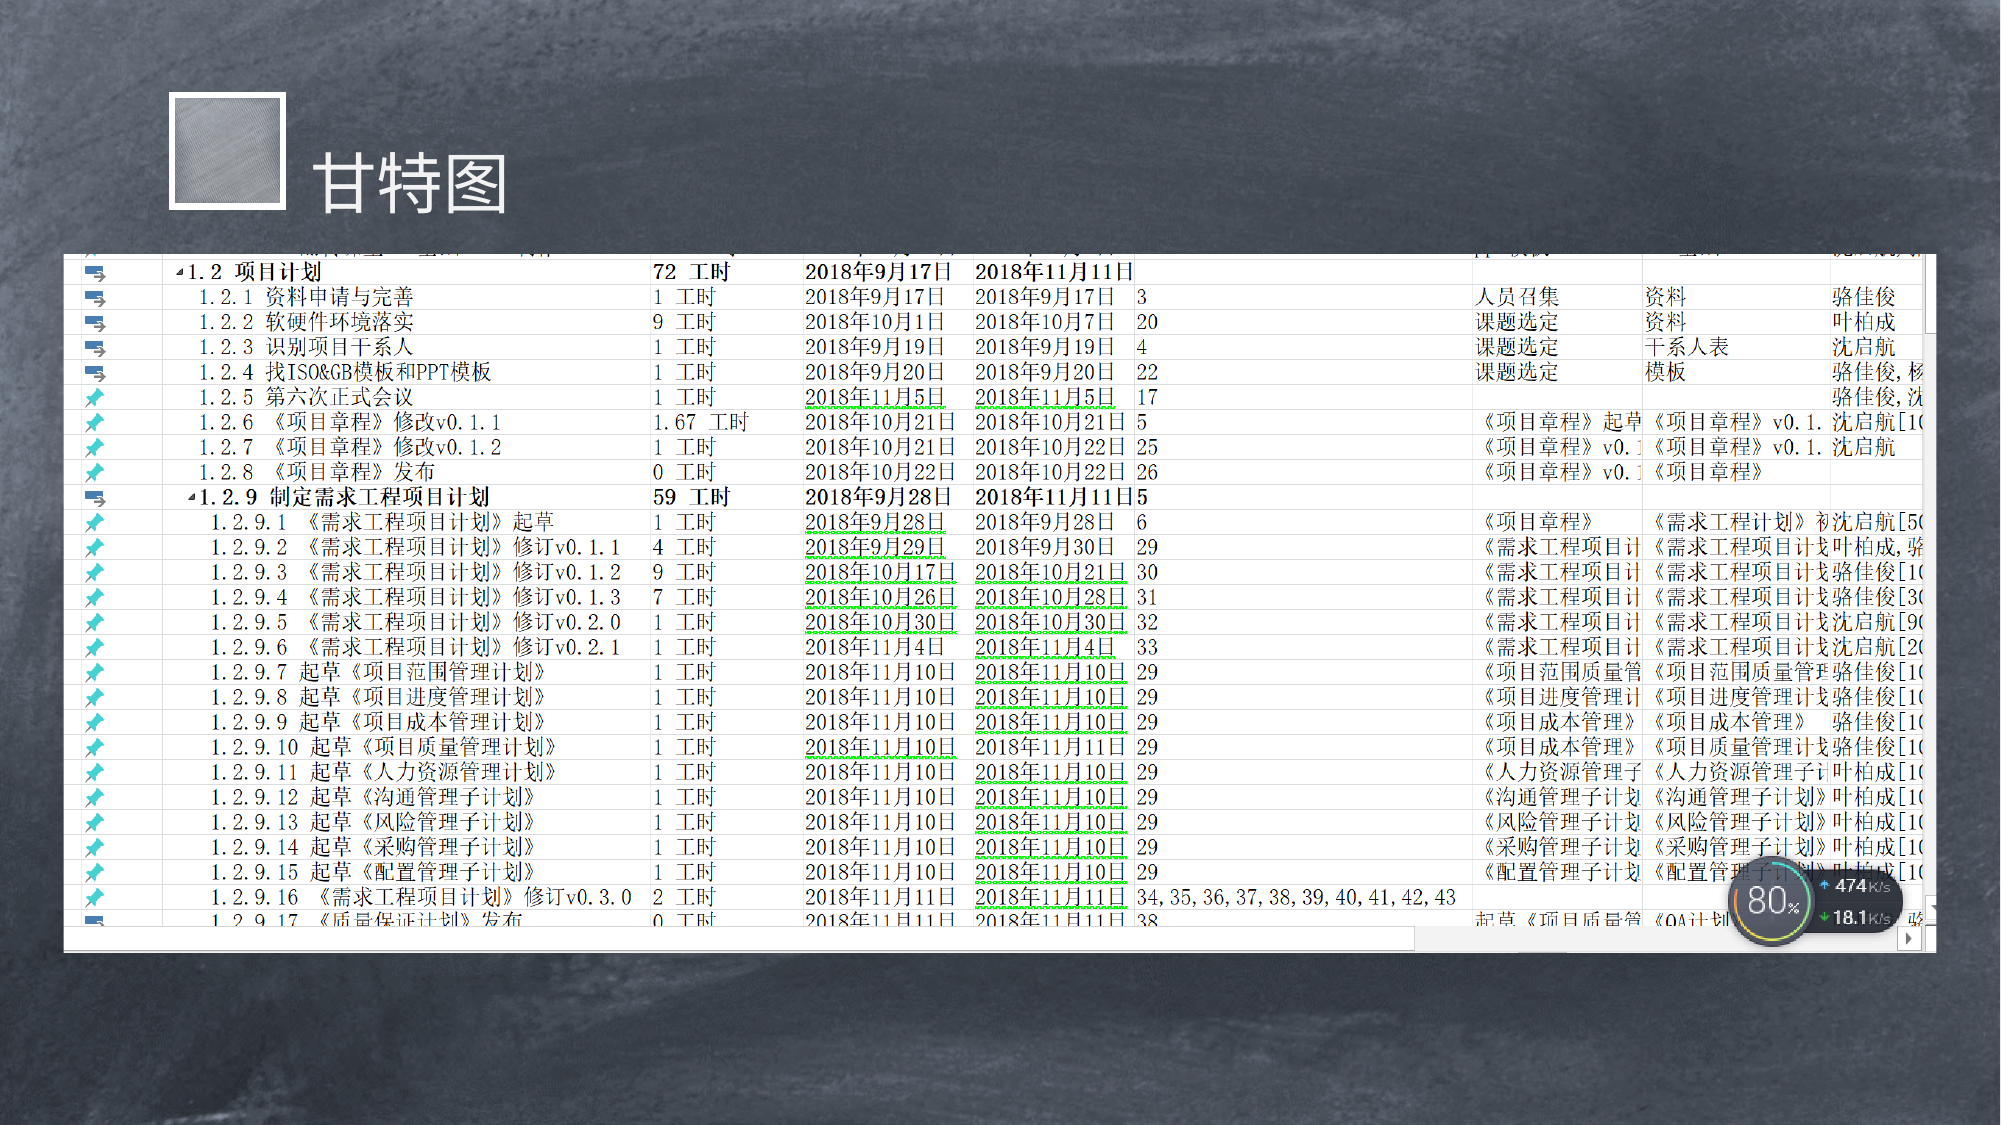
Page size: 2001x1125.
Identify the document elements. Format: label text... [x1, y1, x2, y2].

picture [0, 0, 2001, 1125]
text_box [171, 94, 284, 208]
text_box 甘特图 [295, 54, 526, 229]
